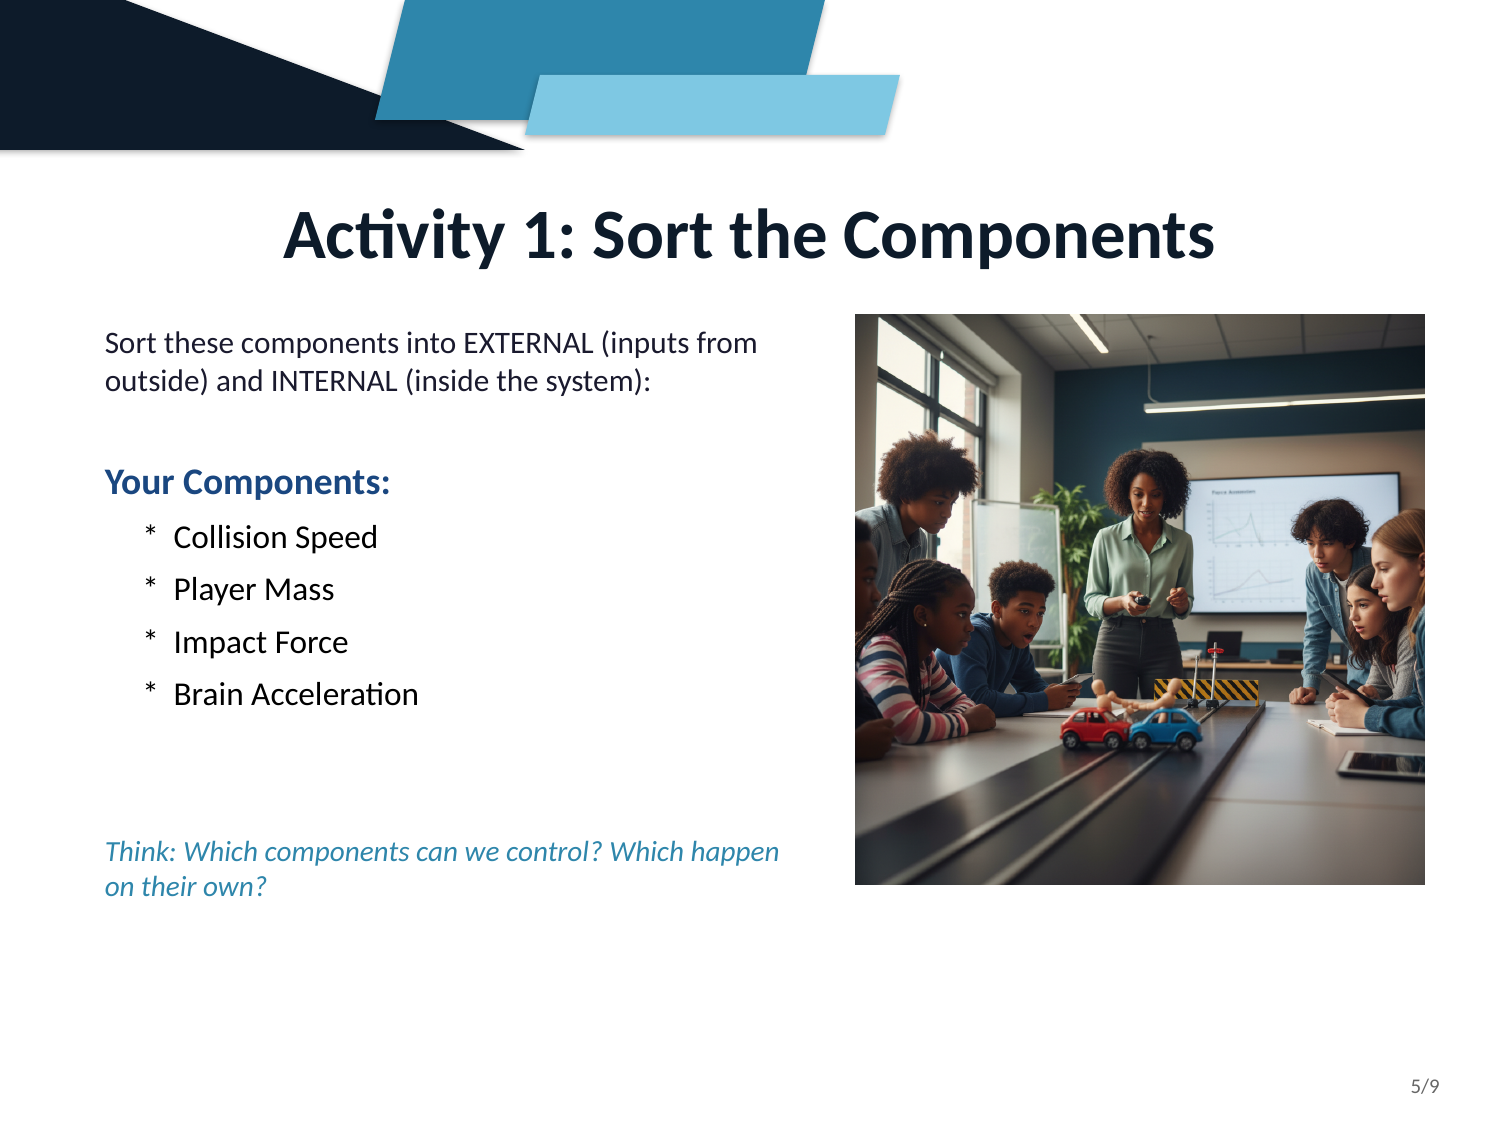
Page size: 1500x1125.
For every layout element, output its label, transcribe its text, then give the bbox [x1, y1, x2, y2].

text_box Activity 1: Sort the Components [268, 179, 1232, 280]
picture [854, 314, 1426, 886]
text_box [374, 0, 826, 121]
text_box 5/9 [1395, 1065, 1455, 1105]
text_box Sort these components into EXTERNAL (inputs from outside) and INTERNAL (inside the system): [89, 314, 810, 405]
text_box Think: Which components can we control? Which happen on their own? [89, 824, 810, 910]
text_box [0, 0, 526, 151]
text_box Your Components: * Collision Speed * Player Mass * Impact Force * Brain Acceleration [89, 449, 810, 720]
text_box [524, 74, 901, 136]
